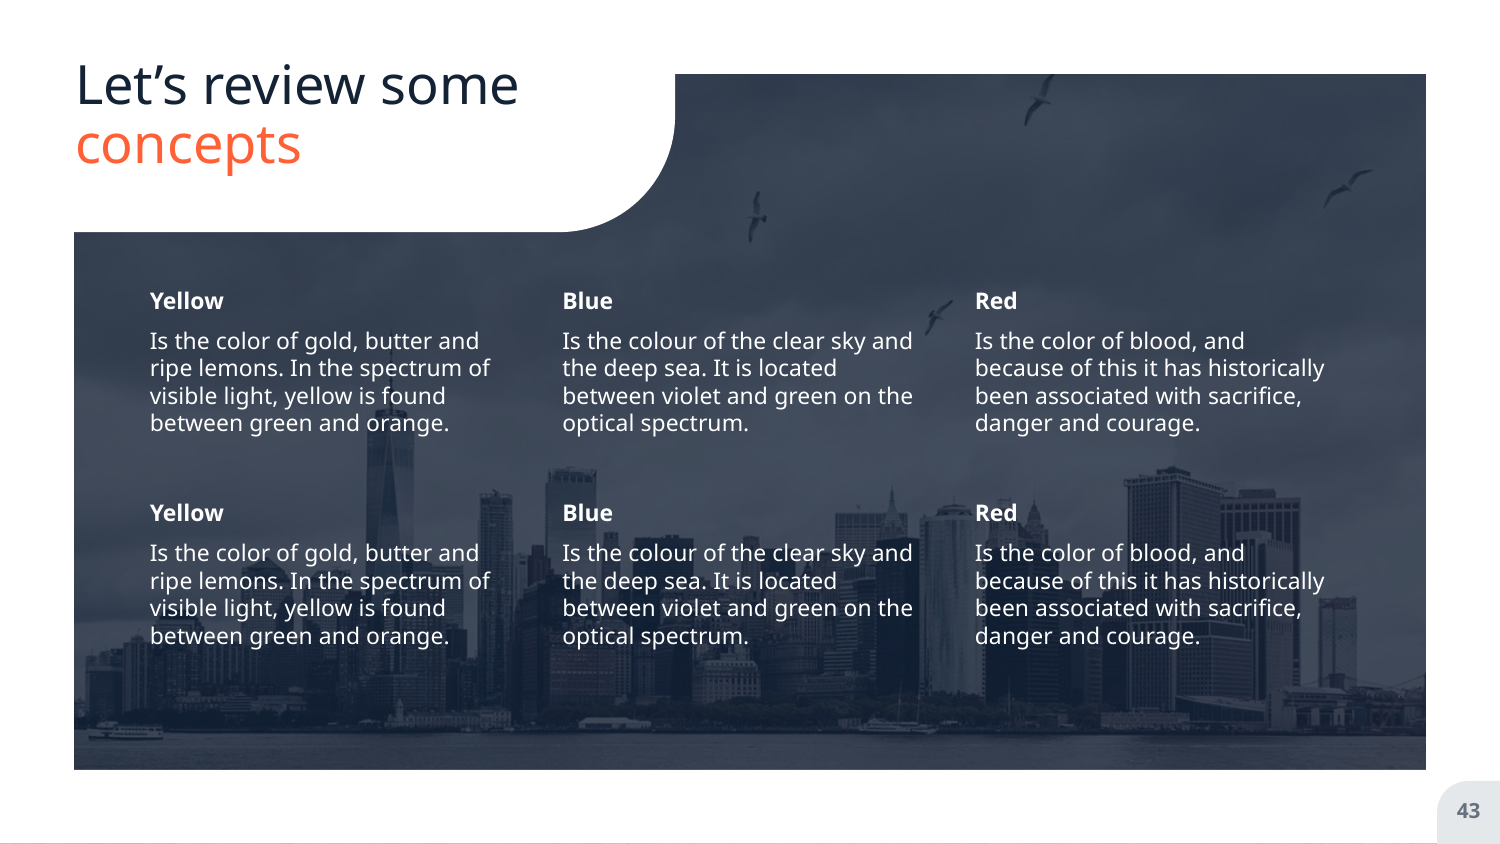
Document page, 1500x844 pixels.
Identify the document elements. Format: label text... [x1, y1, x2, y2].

title Let’s review some concepts [75, 0, 596, 233]
list Blue Is the colour of the clear sky and the deep sea. It is located between violet and green on the optical spectrum. [562, 498, 928, 677]
list Blue Is the colour of the clear sky and the deep sea. It is located between violet and green on the optical spectrum. [562, 286, 928, 465]
list Yellow Is the color of gold, butter and ripe lemons. In the spectrum of visible light, yellow is found between green and orange. [149, 286, 515, 465]
list Red Is the color of blood, and because of this it has historically been associated with sacrifice, danger and courage. [974, 498, 1340, 677]
slide_number 43 [1437, 780, 1500, 844]
list Yellow Is the color of gold, butter and ripe lemons. In the spectrum of visible light, yellow is found between green and orange. [149, 498, 515, 677]
list Red Is the color of blood, and because of this it has historically been associated with sacrifice, danger and courage. [974, 286, 1340, 465]
